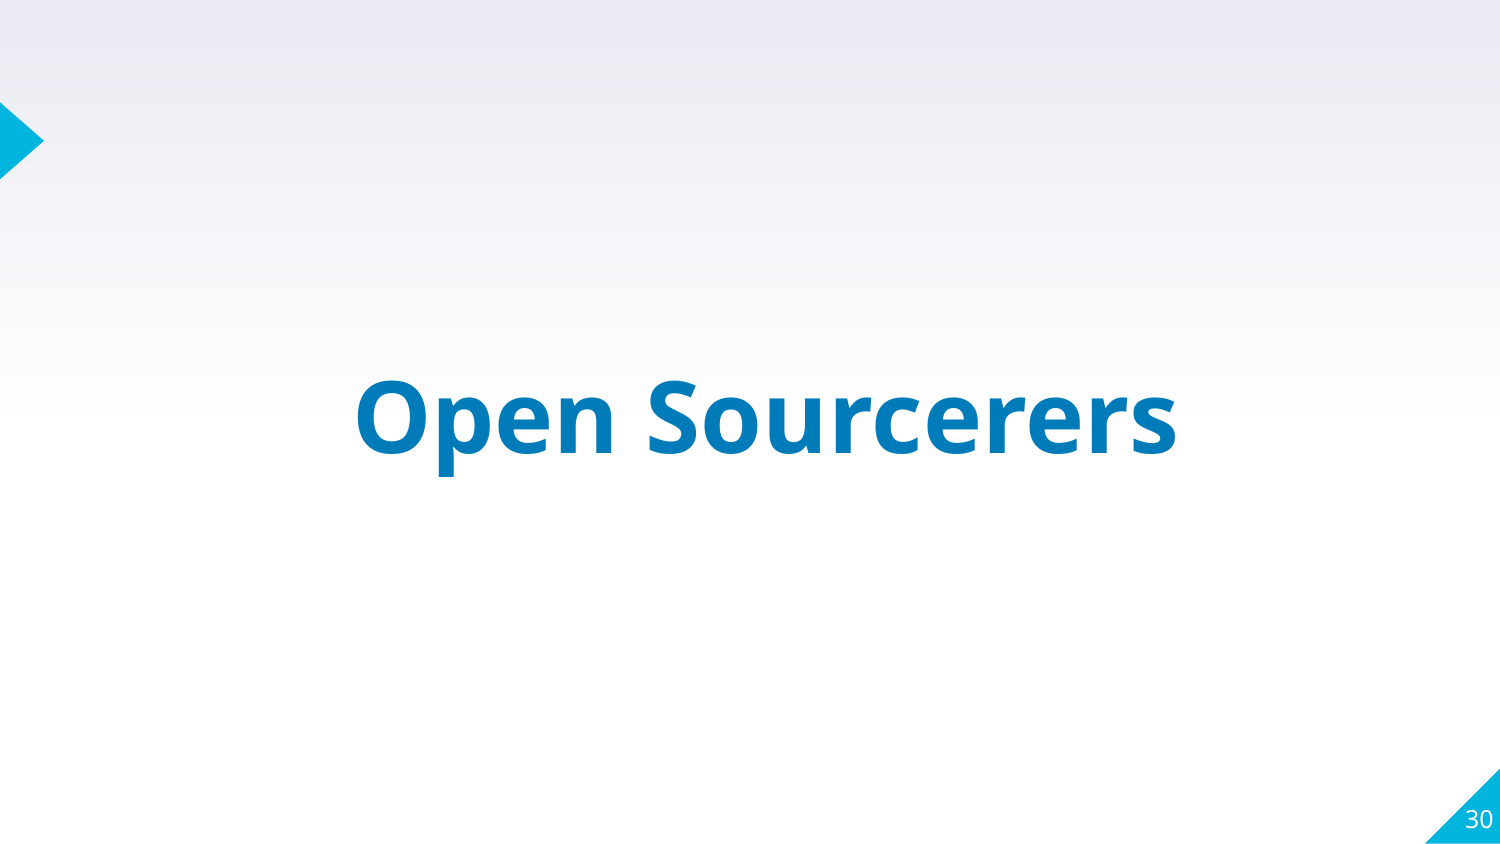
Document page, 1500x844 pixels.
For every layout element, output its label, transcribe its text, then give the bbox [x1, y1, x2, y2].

title Open Sourcerers [352, 376, 1278, 555]
slide_number 30 [1418, 760, 1494, 838]
